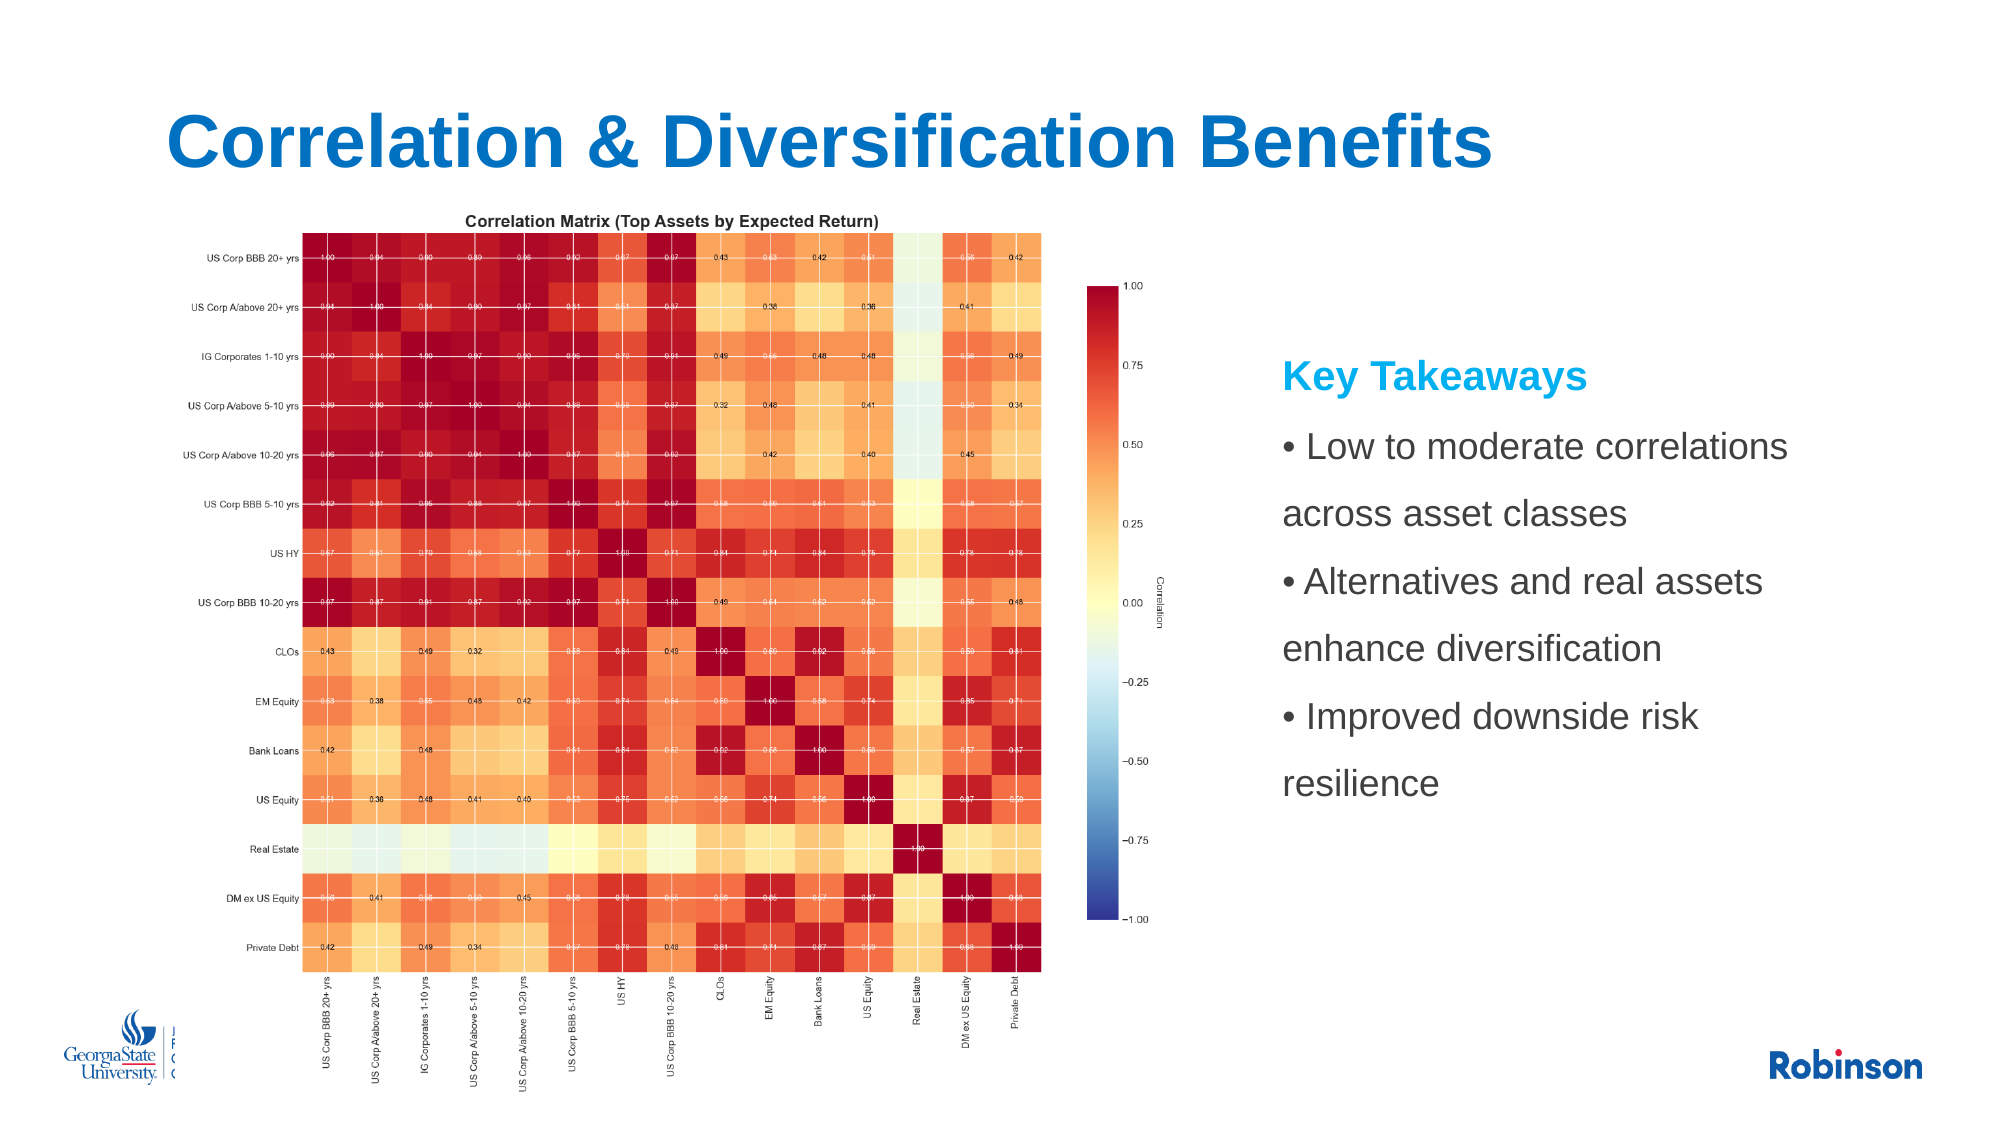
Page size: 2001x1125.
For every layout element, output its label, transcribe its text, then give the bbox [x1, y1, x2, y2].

text_box Key Takeaways • Low to moderate correlations across asset classes • Alternatives and real assets enhance diversification • Improved downside risk resilience [1267, 316, 1840, 812]
picture [1770, 1049, 1922, 1079]
picture [64, 207, 1170, 1099]
text_box Correlation & Diversification Benefits [151, 85, 1534, 191]
